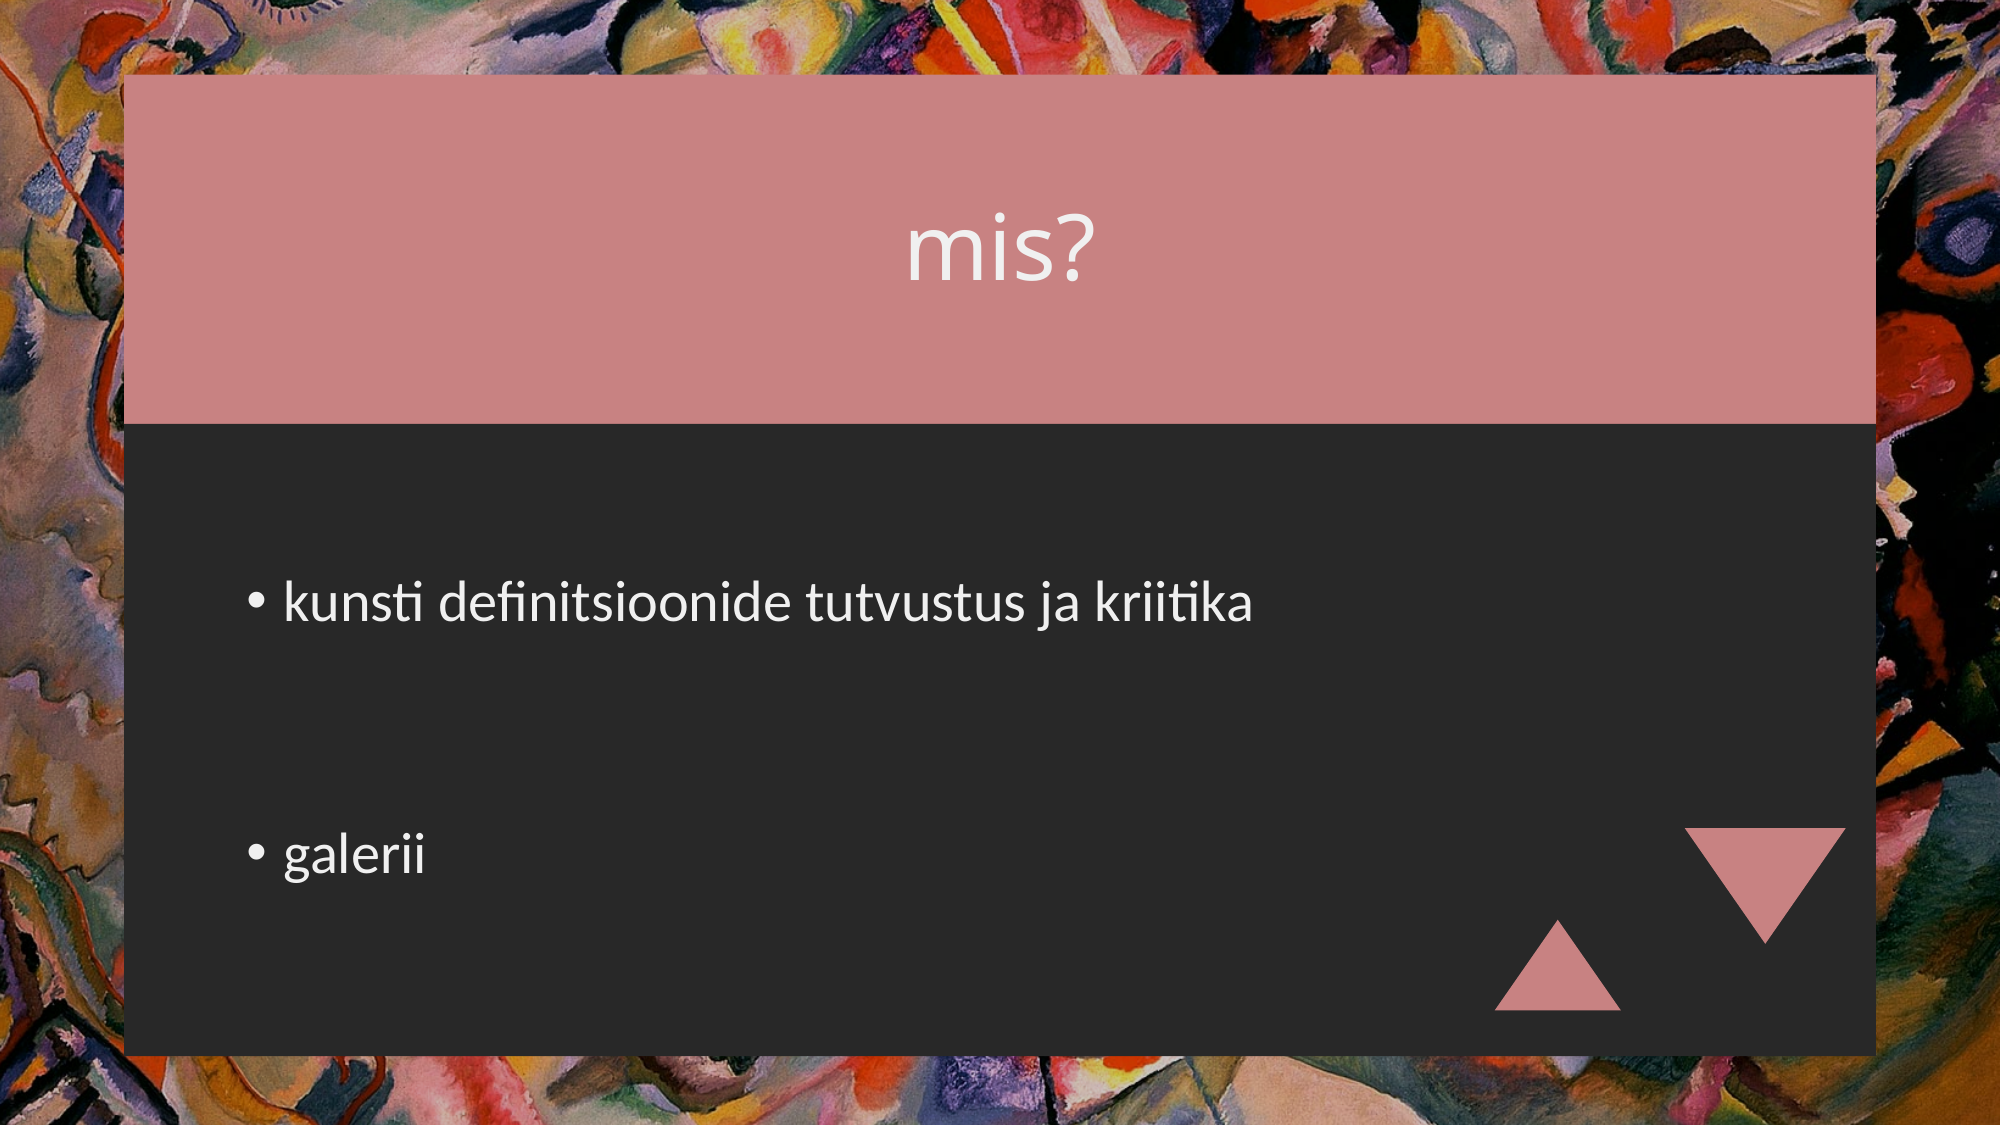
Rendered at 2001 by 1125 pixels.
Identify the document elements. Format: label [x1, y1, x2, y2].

text_box [123, 74, 1876, 1057]
picture [0, 0, 2000, 1125]
